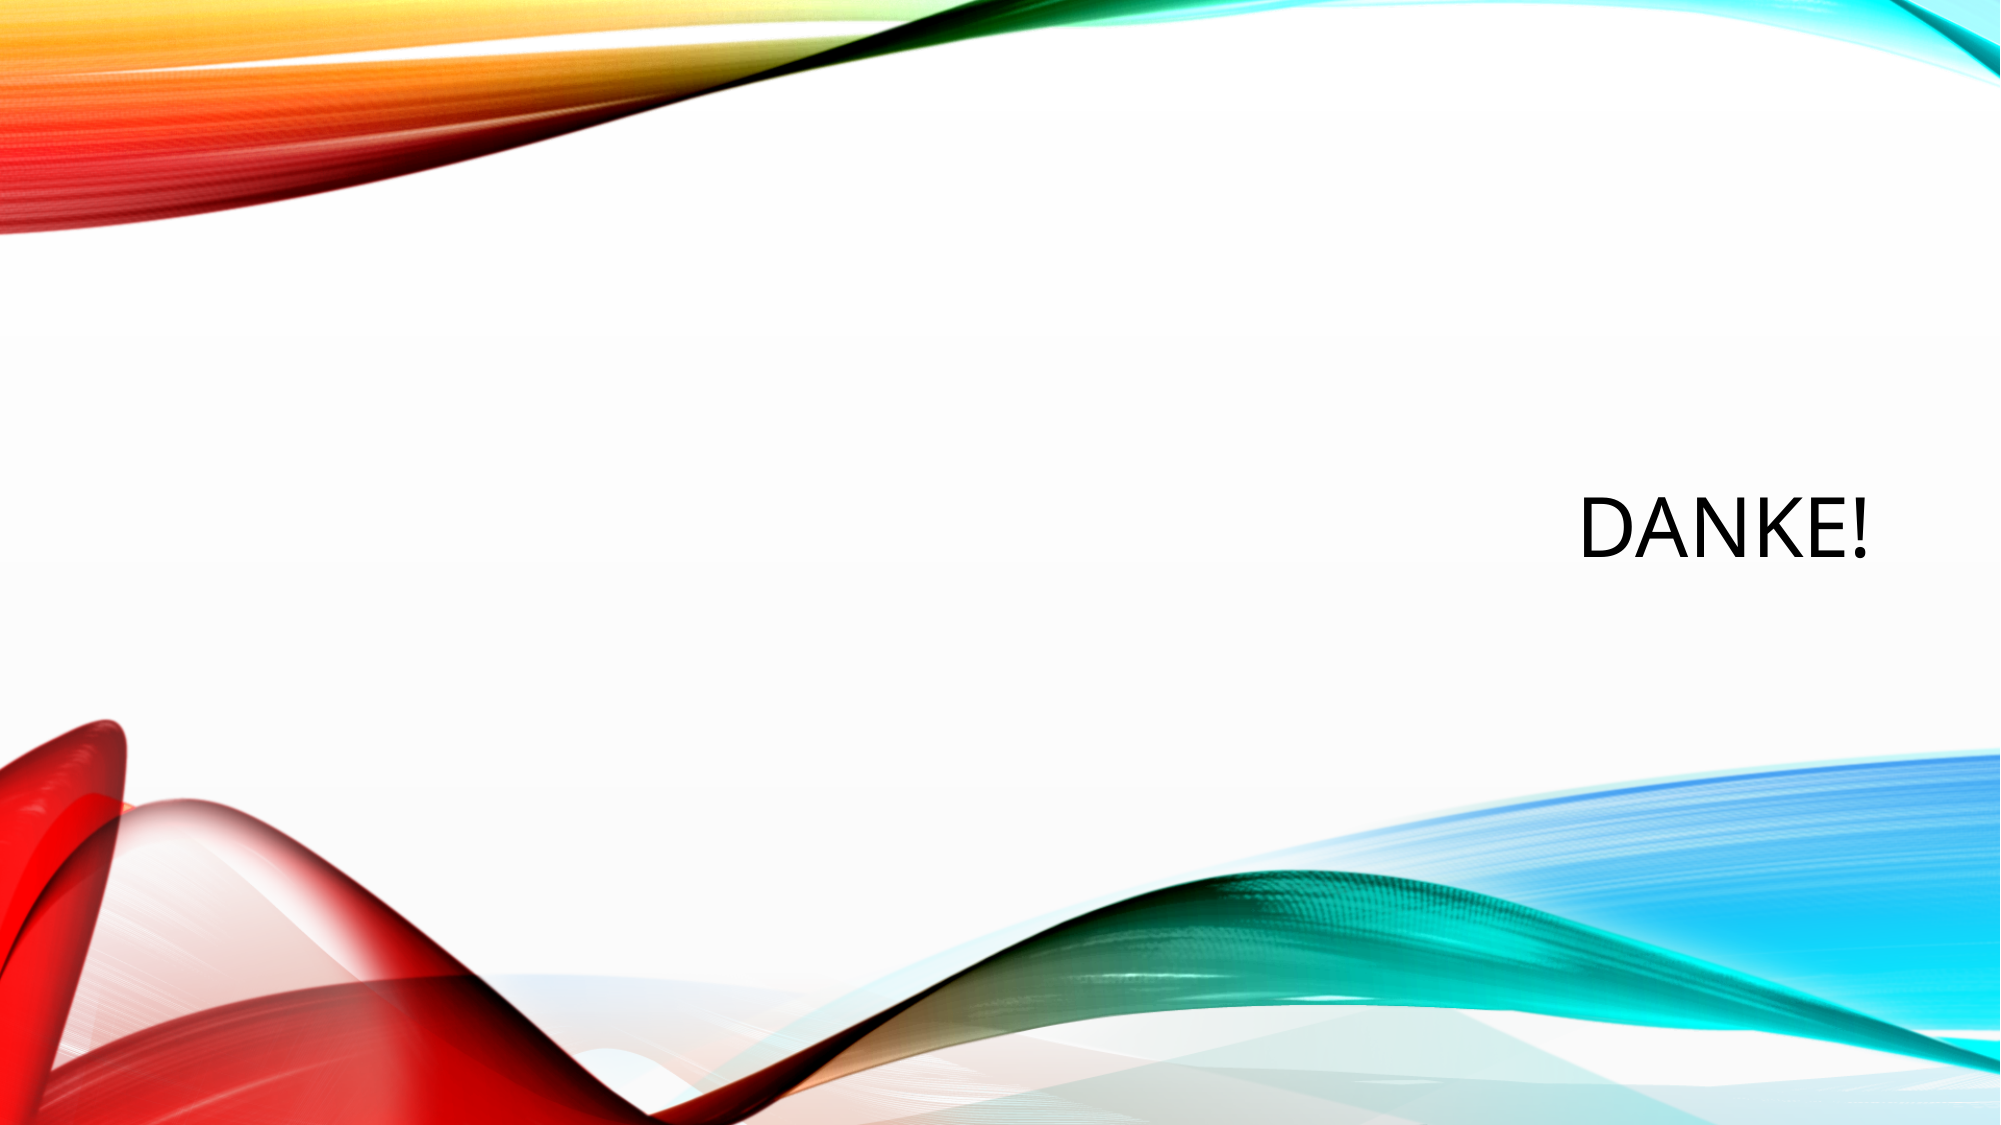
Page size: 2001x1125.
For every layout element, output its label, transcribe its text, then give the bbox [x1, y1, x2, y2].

picture [0, 717, 2000, 1125]
picture [0, 0, 2000, 237]
title Danke! [112, 123, 1888, 584]
